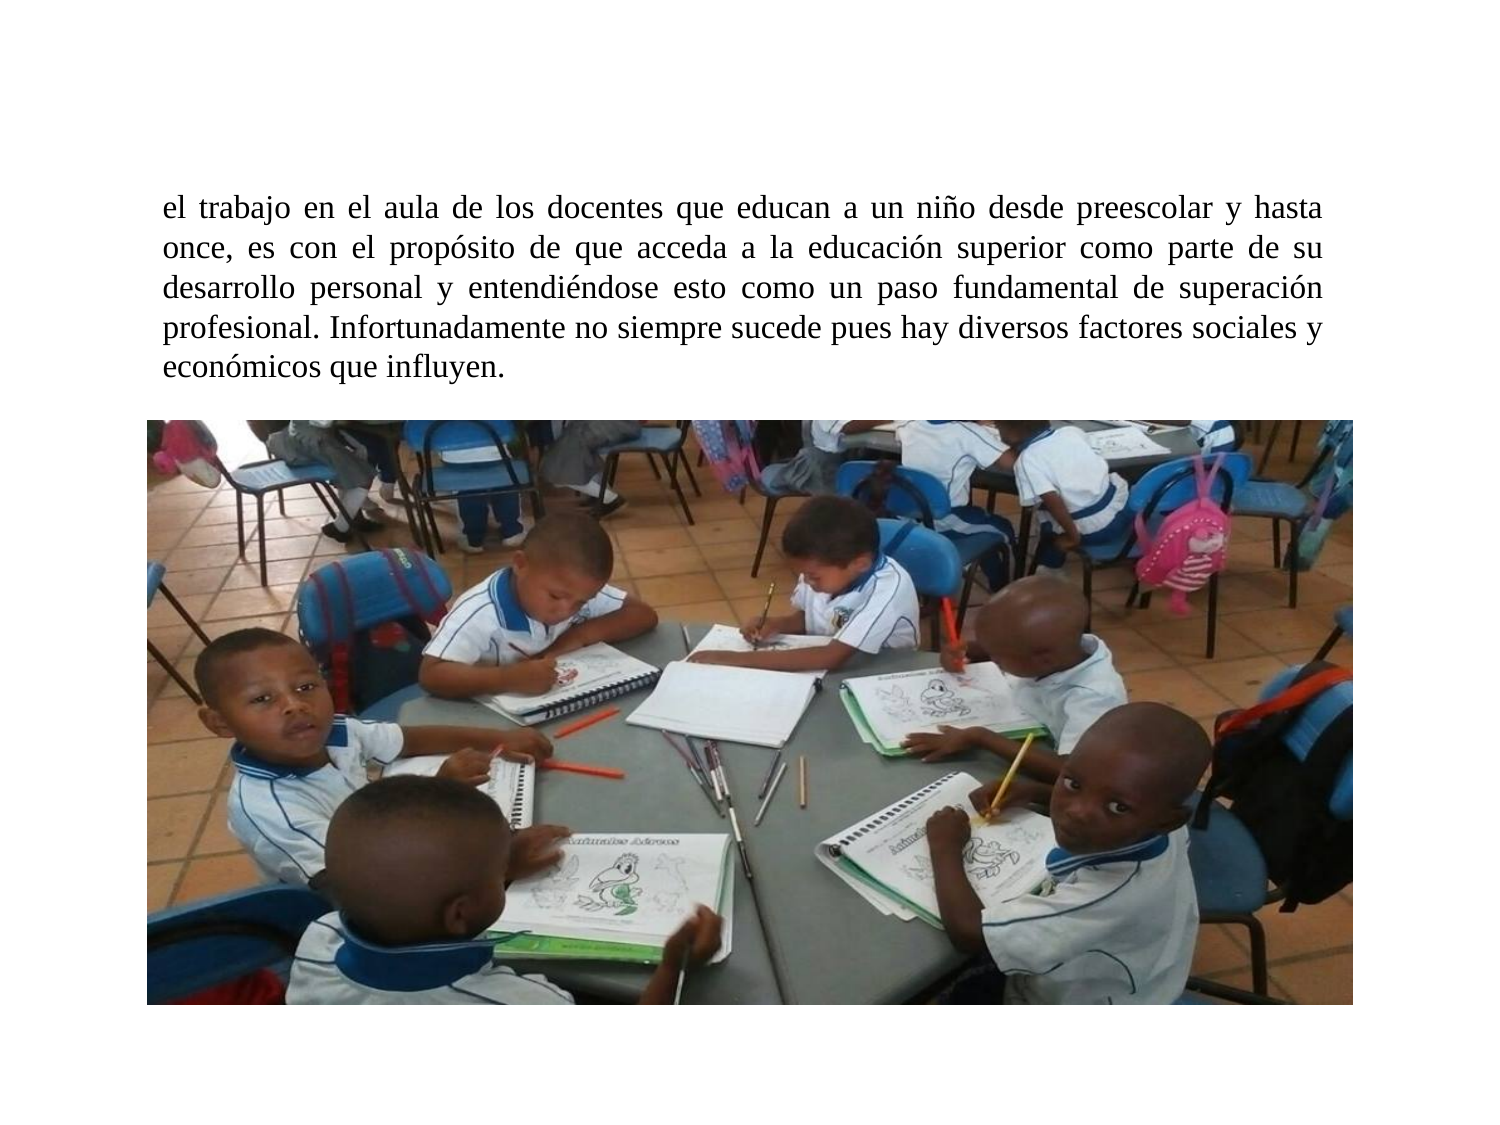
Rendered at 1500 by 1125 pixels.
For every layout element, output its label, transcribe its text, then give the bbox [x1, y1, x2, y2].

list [147, 420, 1353, 1006]
title el trabajo en el aula de los docentes que educan a un niño desde preescolar y hasta once, es con el propósito de que acceda a la educación superior como parte de su desarrollo personal y entendiéndose esto como un paso fundamental de superación profesional. Infortunadamente no siempre sucede pues hay diversos factores sociales y económicos que influyen. [147, 137, 1341, 420]
